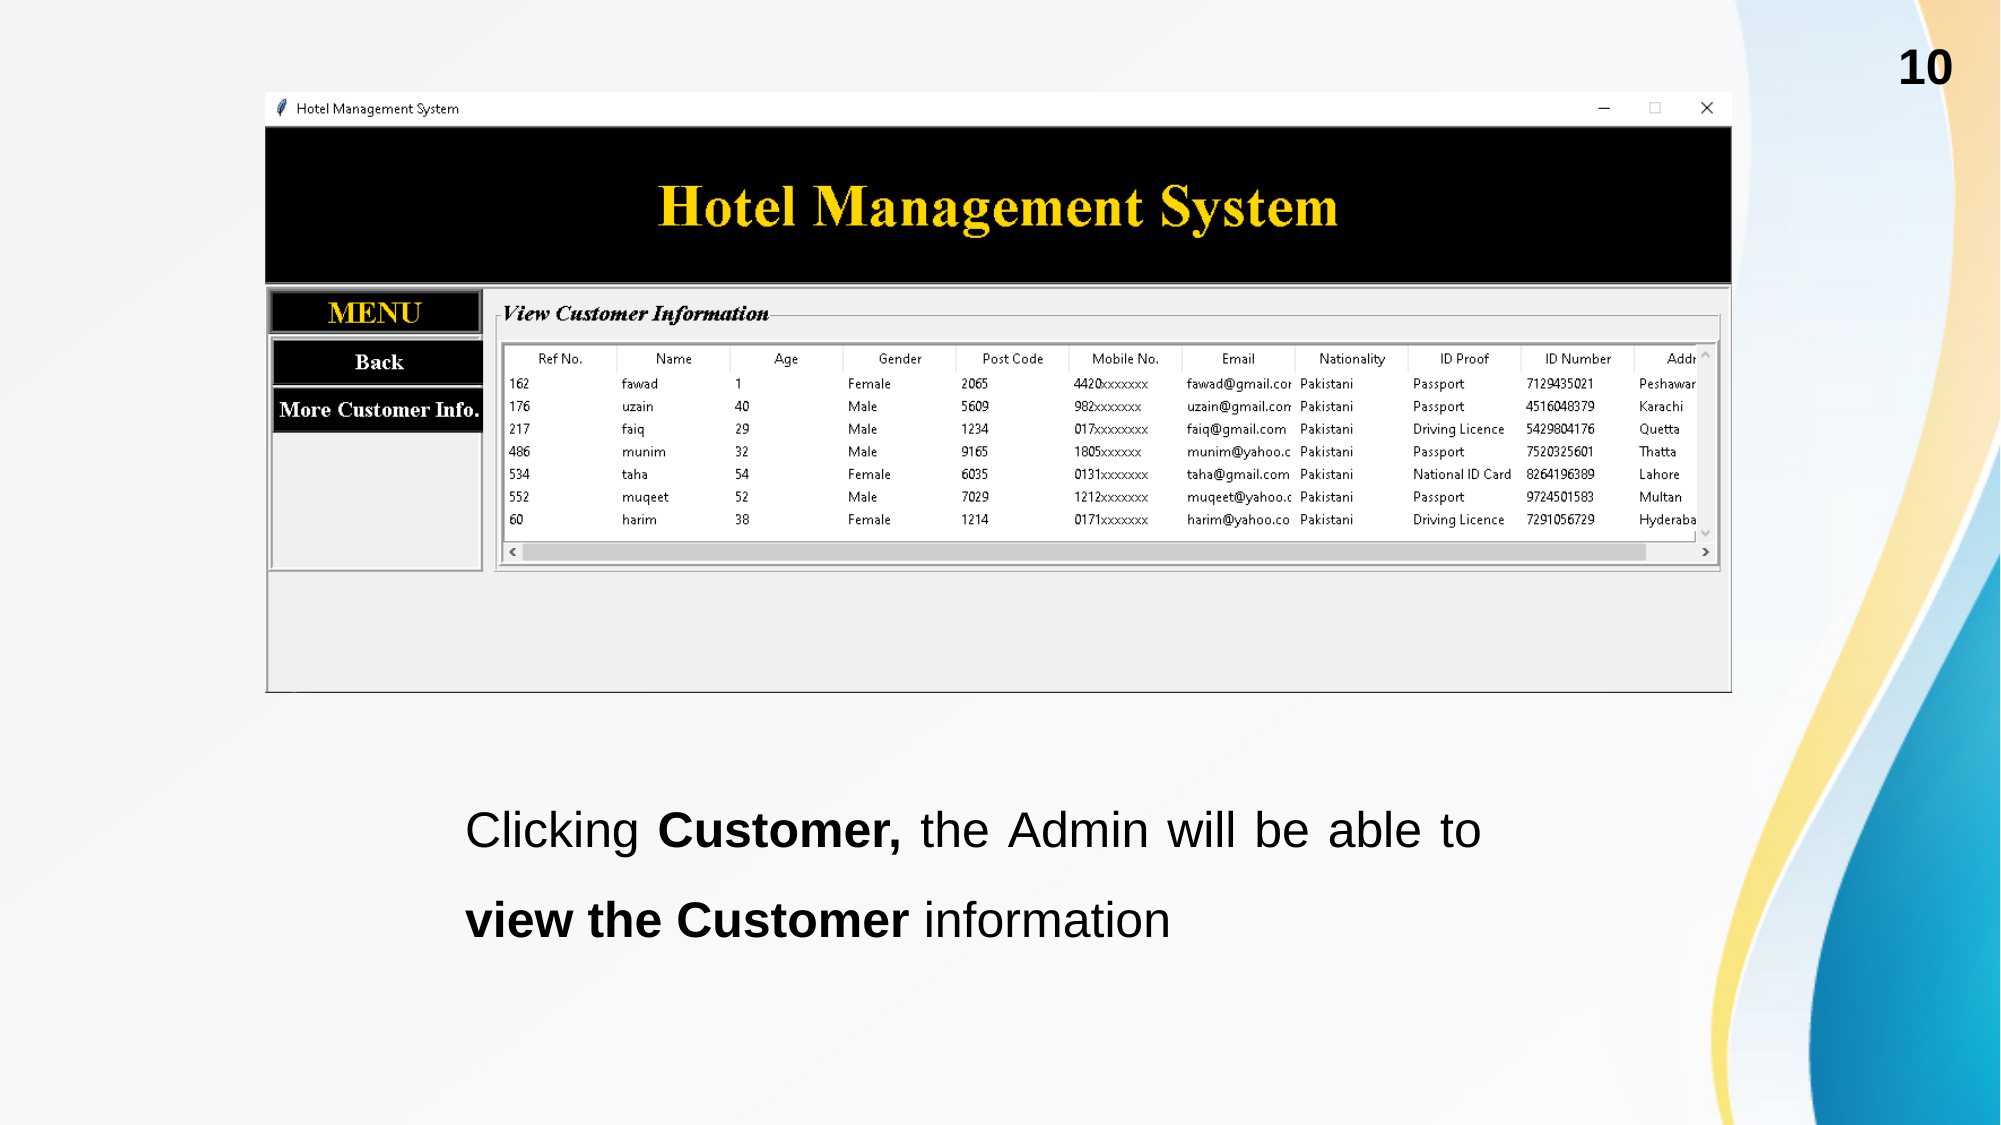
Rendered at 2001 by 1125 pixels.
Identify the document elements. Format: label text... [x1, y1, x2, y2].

text_box 10 [1876, 27, 1969, 106]
text_box Clicking Customer, the Admin will be able to view the Customer information [450, 759, 1497, 955]
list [265, 92, 1732, 693]
picture [0, 0, 2001, 1125]
